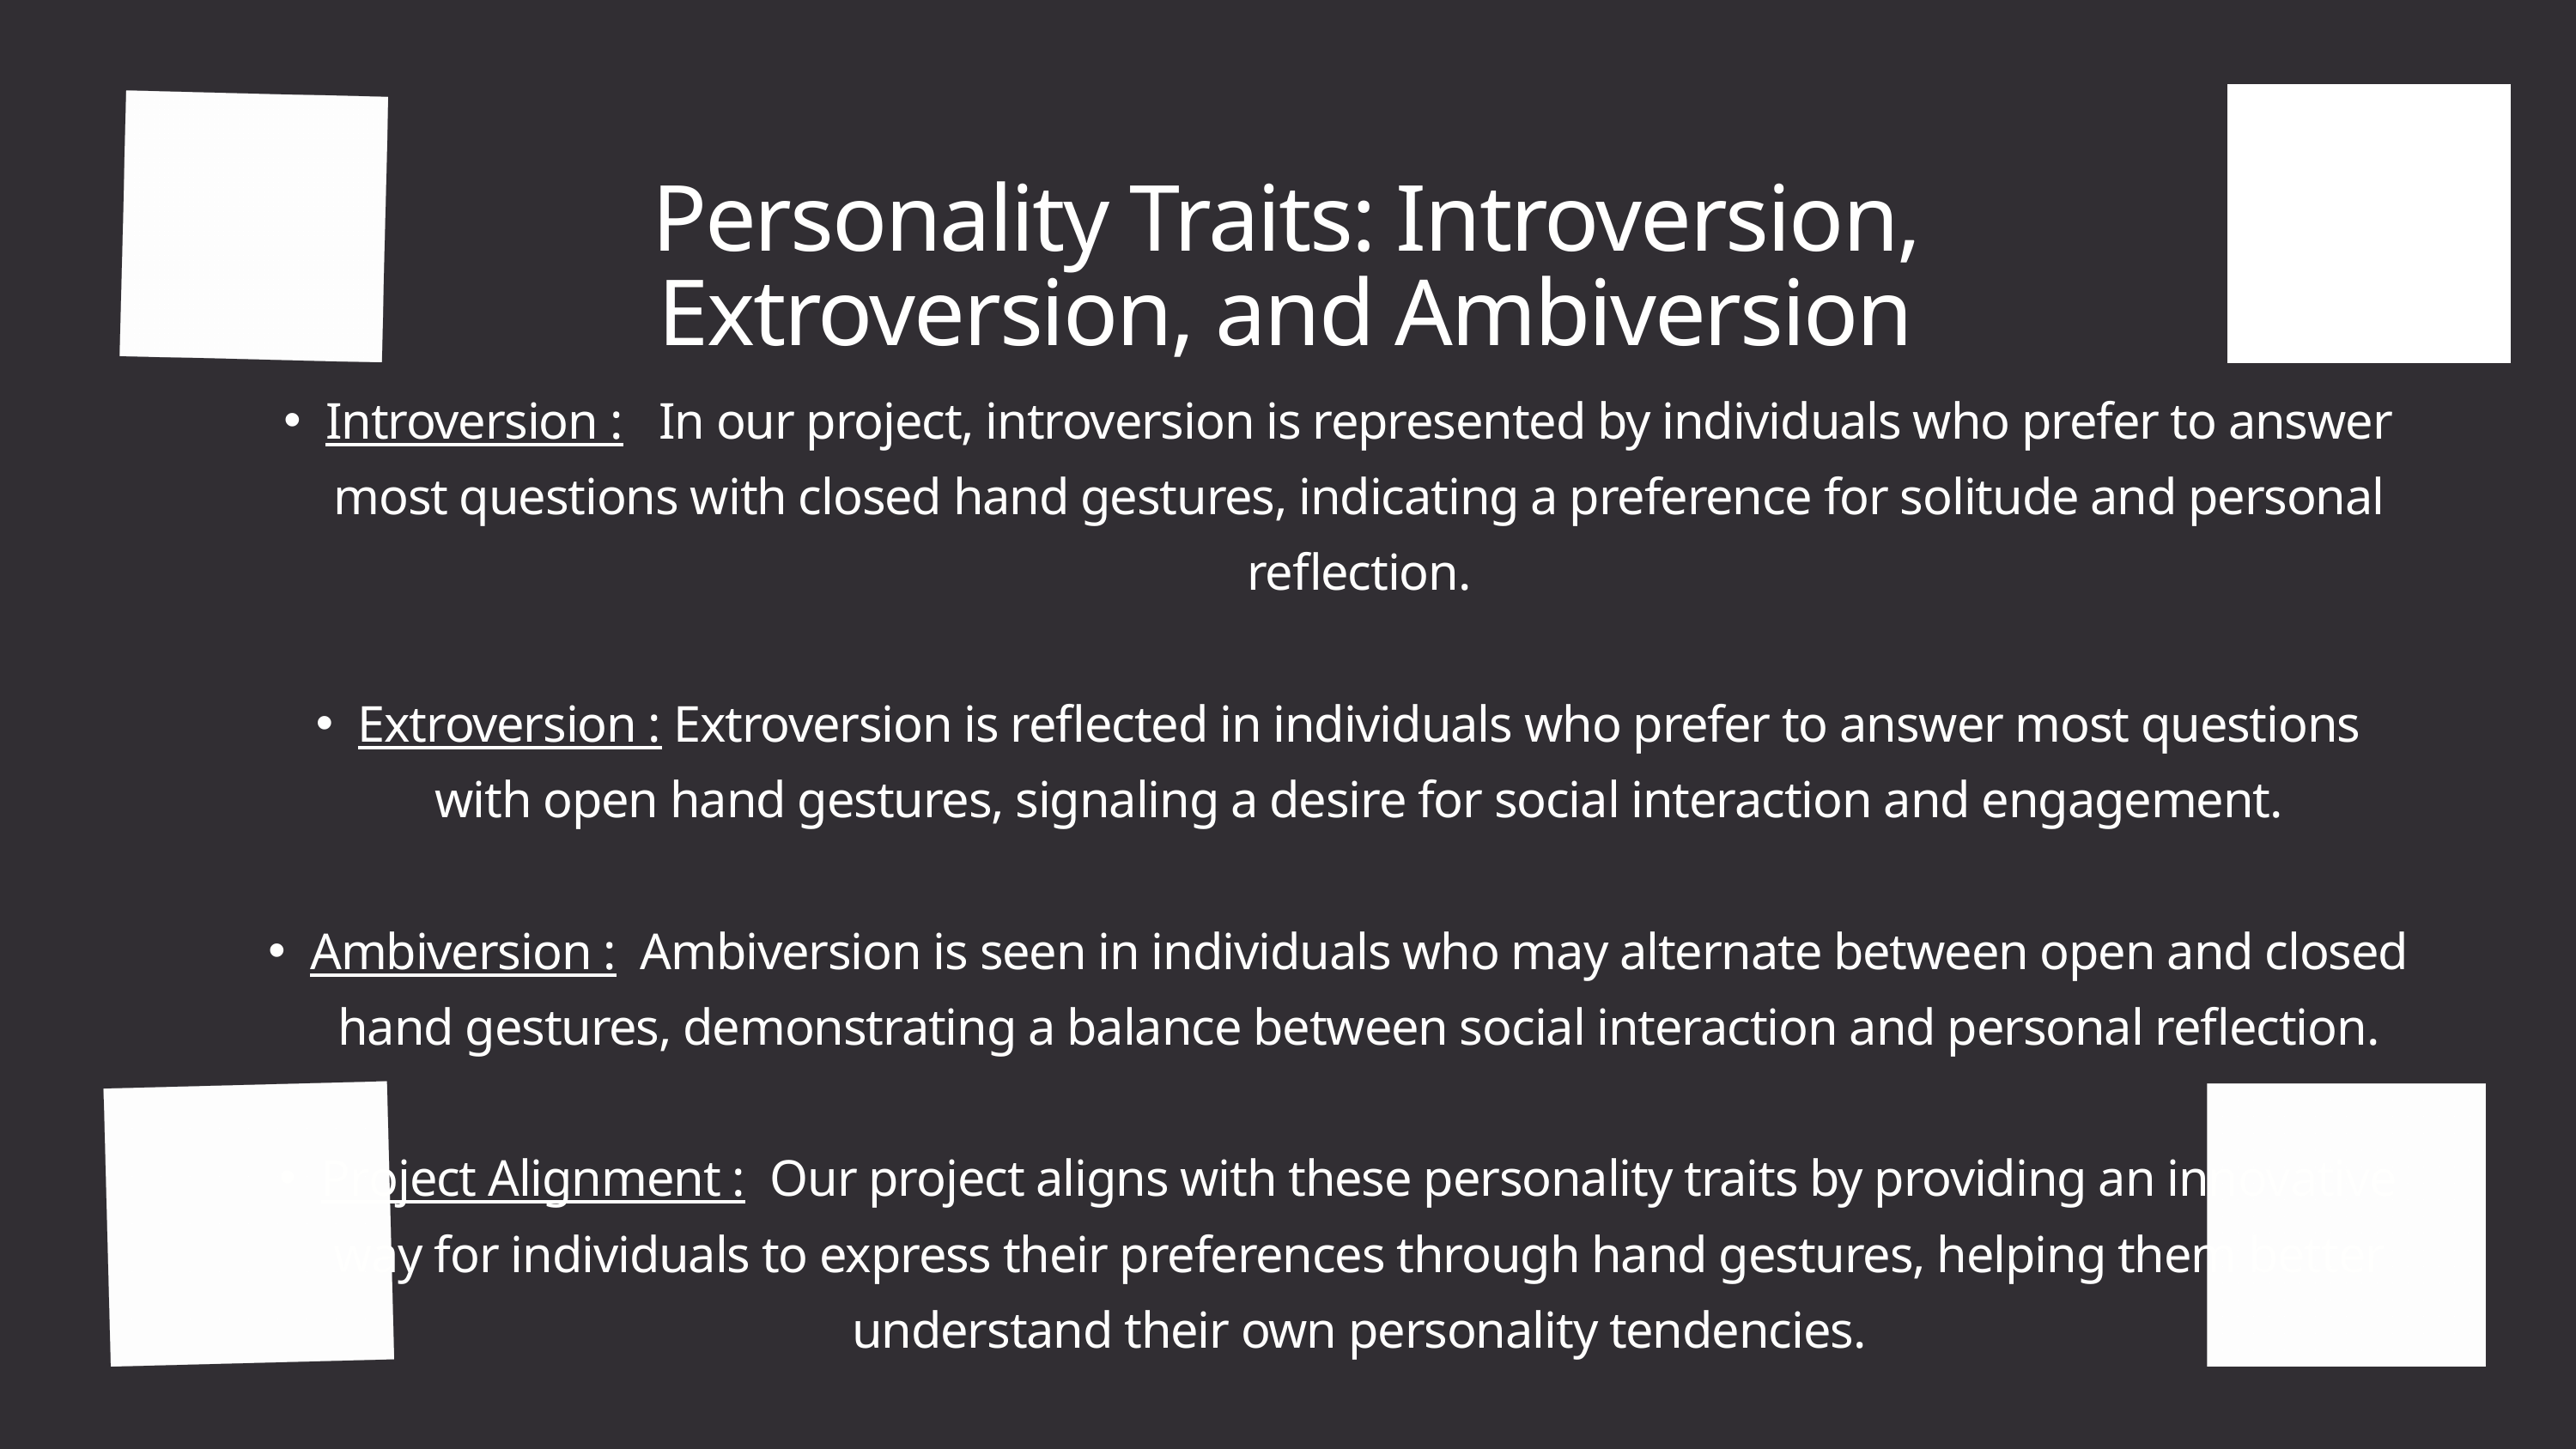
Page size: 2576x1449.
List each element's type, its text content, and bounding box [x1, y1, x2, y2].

picture [120, 91, 388, 362]
text_box Personality Traits: Introversion, Extroversion, and Ambiversion [393, 174, 2179, 365]
text_box Introversion : In our project, introversion is represented by individuals who prefer to answer most questions with closed hand gestures, indicating a preference for solitude and personal reflection. Extroversion : Extroversion is reflected in individuals who prefer to answer most questions with open hand gestures, signaling a desire for social interaction and engagement. Ambiversion : Ambiversion is seen in individuals who may alternate between open and closed hand gestures, demonstrating a balance between social interaction and personal reflection. Project Alignment : Our project aligns with these personality traits by providing an innovative way for individuals to express their preferences through hand gestures, helping them better understand their own personality tendencies. [223, 373, 2410, 1358]
picture [2227, 84, 2512, 363]
picture [104, 1084, 394, 1367]
picture [2204, 1084, 2488, 1367]
